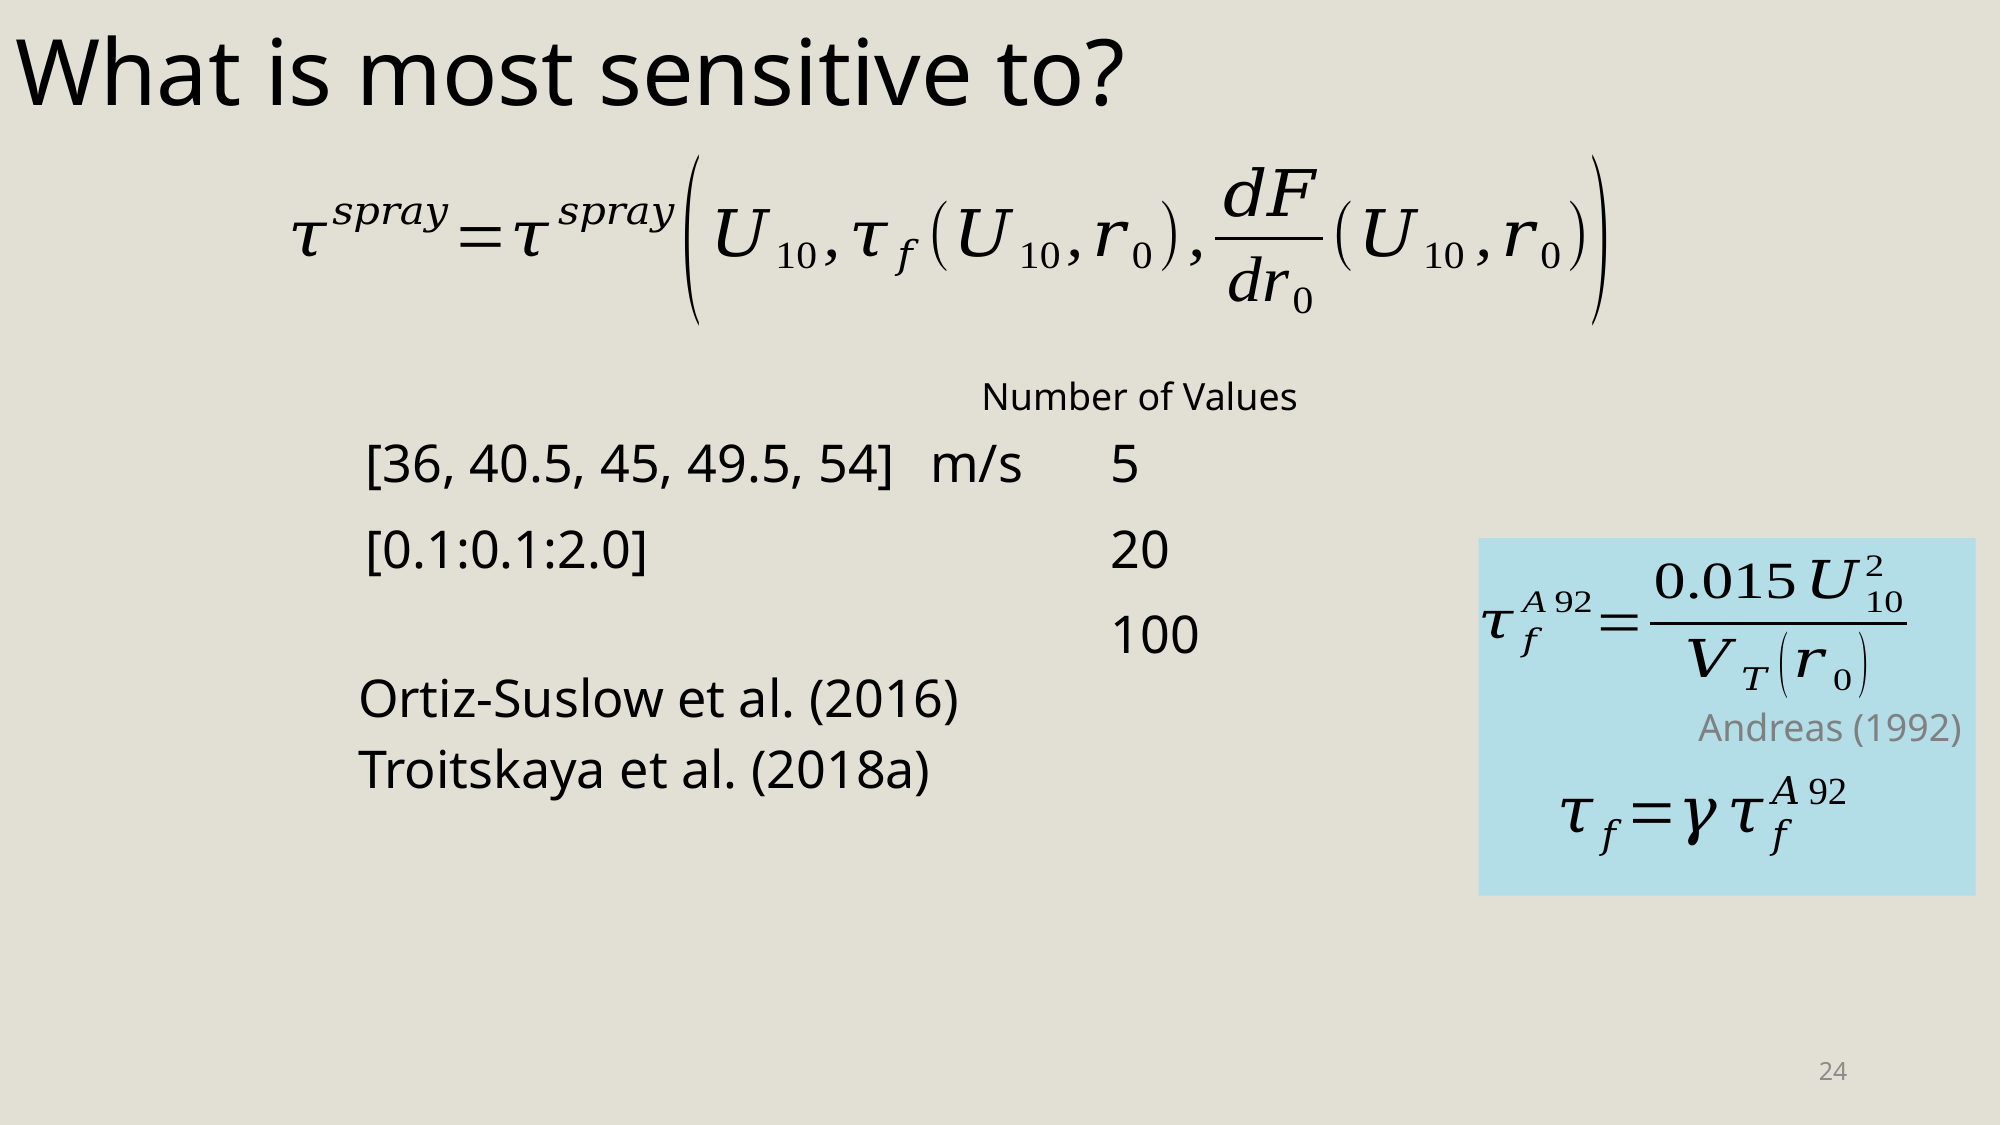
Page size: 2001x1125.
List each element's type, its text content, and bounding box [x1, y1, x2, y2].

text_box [1478, 538, 1976, 896]
text_box Number of Values [966, 365, 1313, 426]
slide_number 24 [1412, 1042, 1863, 1103]
